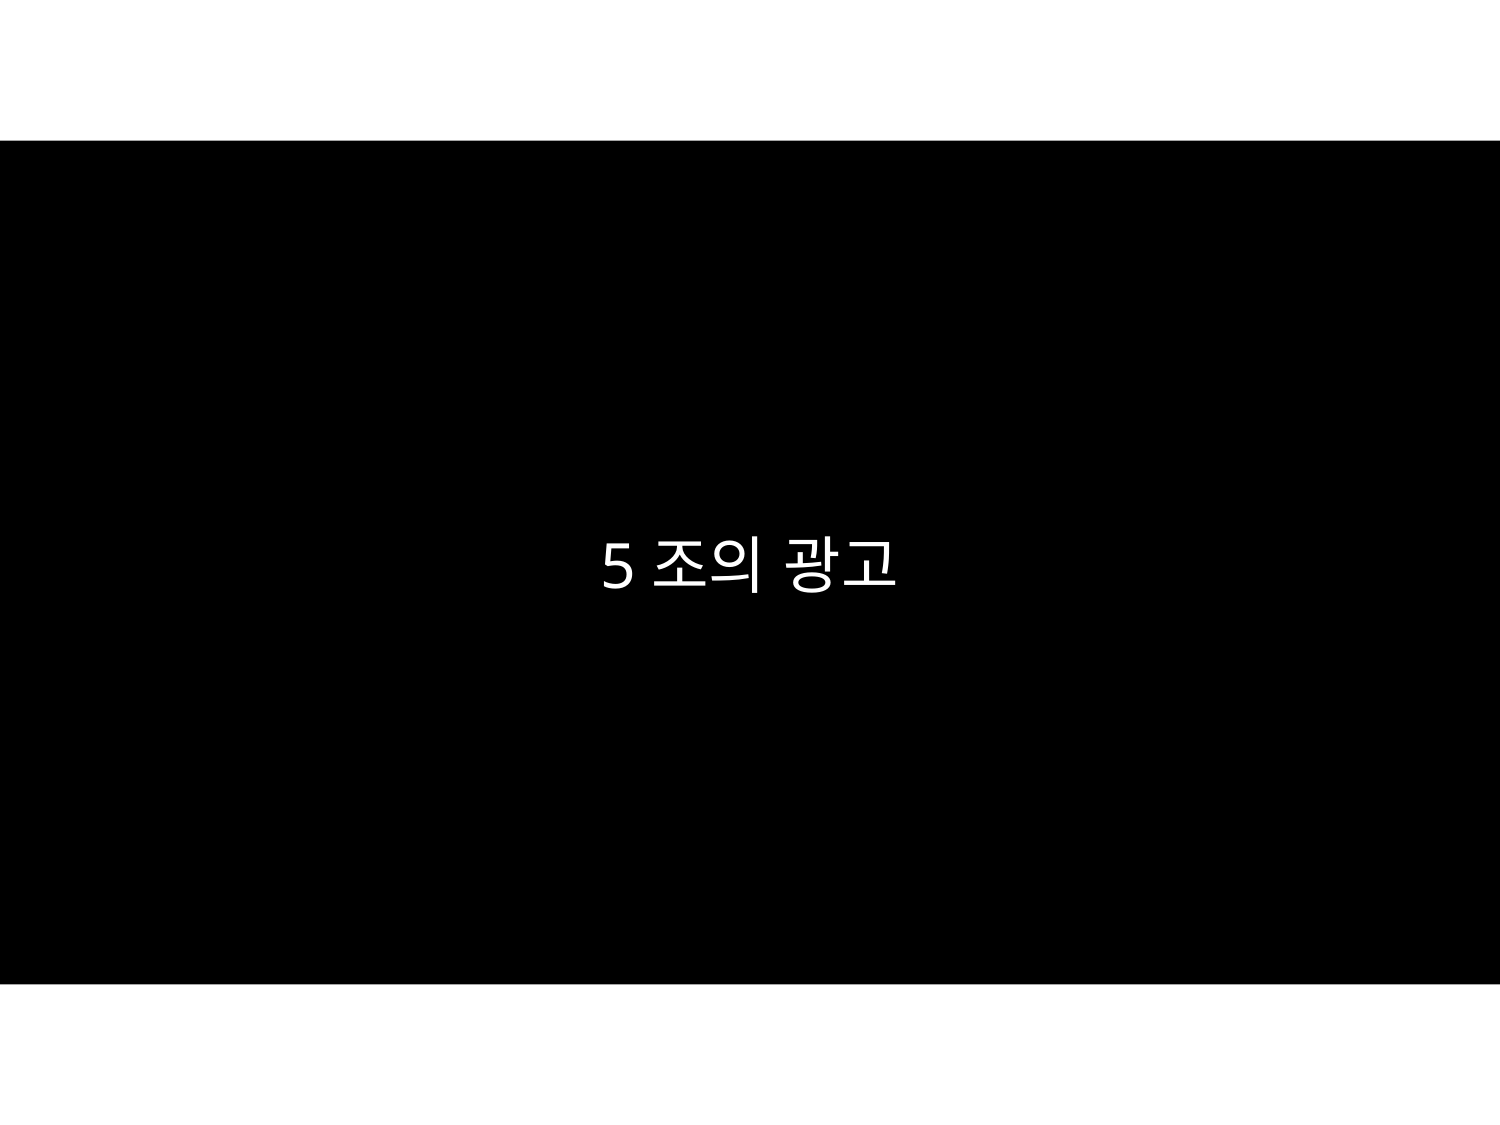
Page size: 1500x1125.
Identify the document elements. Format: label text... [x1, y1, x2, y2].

text_box 5조의 광고 [586, 518, 914, 609]
text_box [0, 138, 1500, 986]
